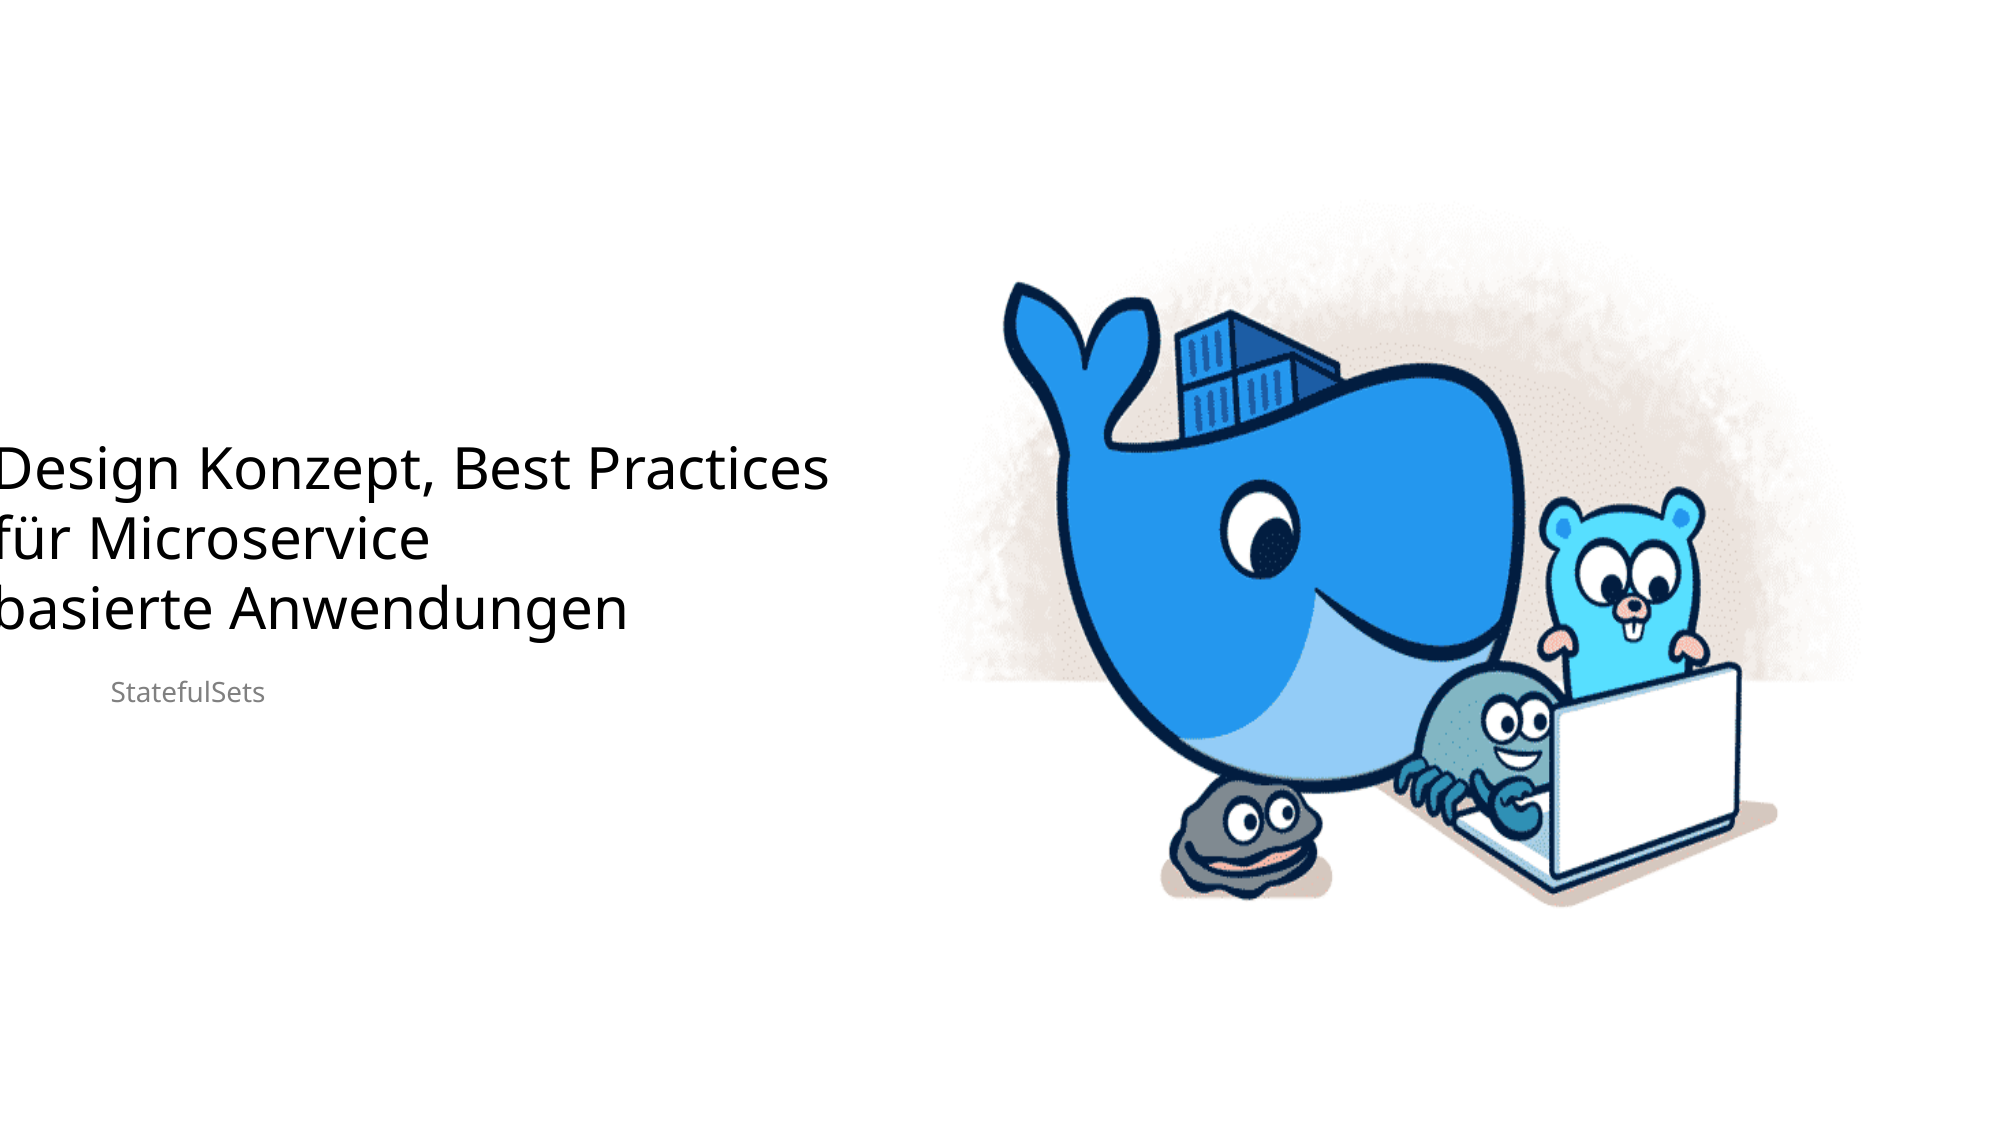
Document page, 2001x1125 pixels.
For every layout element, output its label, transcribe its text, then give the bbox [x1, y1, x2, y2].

text_box Design Konzept, Best Practices für Microservice basierte Anwendungen [0, 423, 771, 649]
text_box StatefulSets [95, 651, 608, 716]
picture [771, 0, 2000, 1125]
